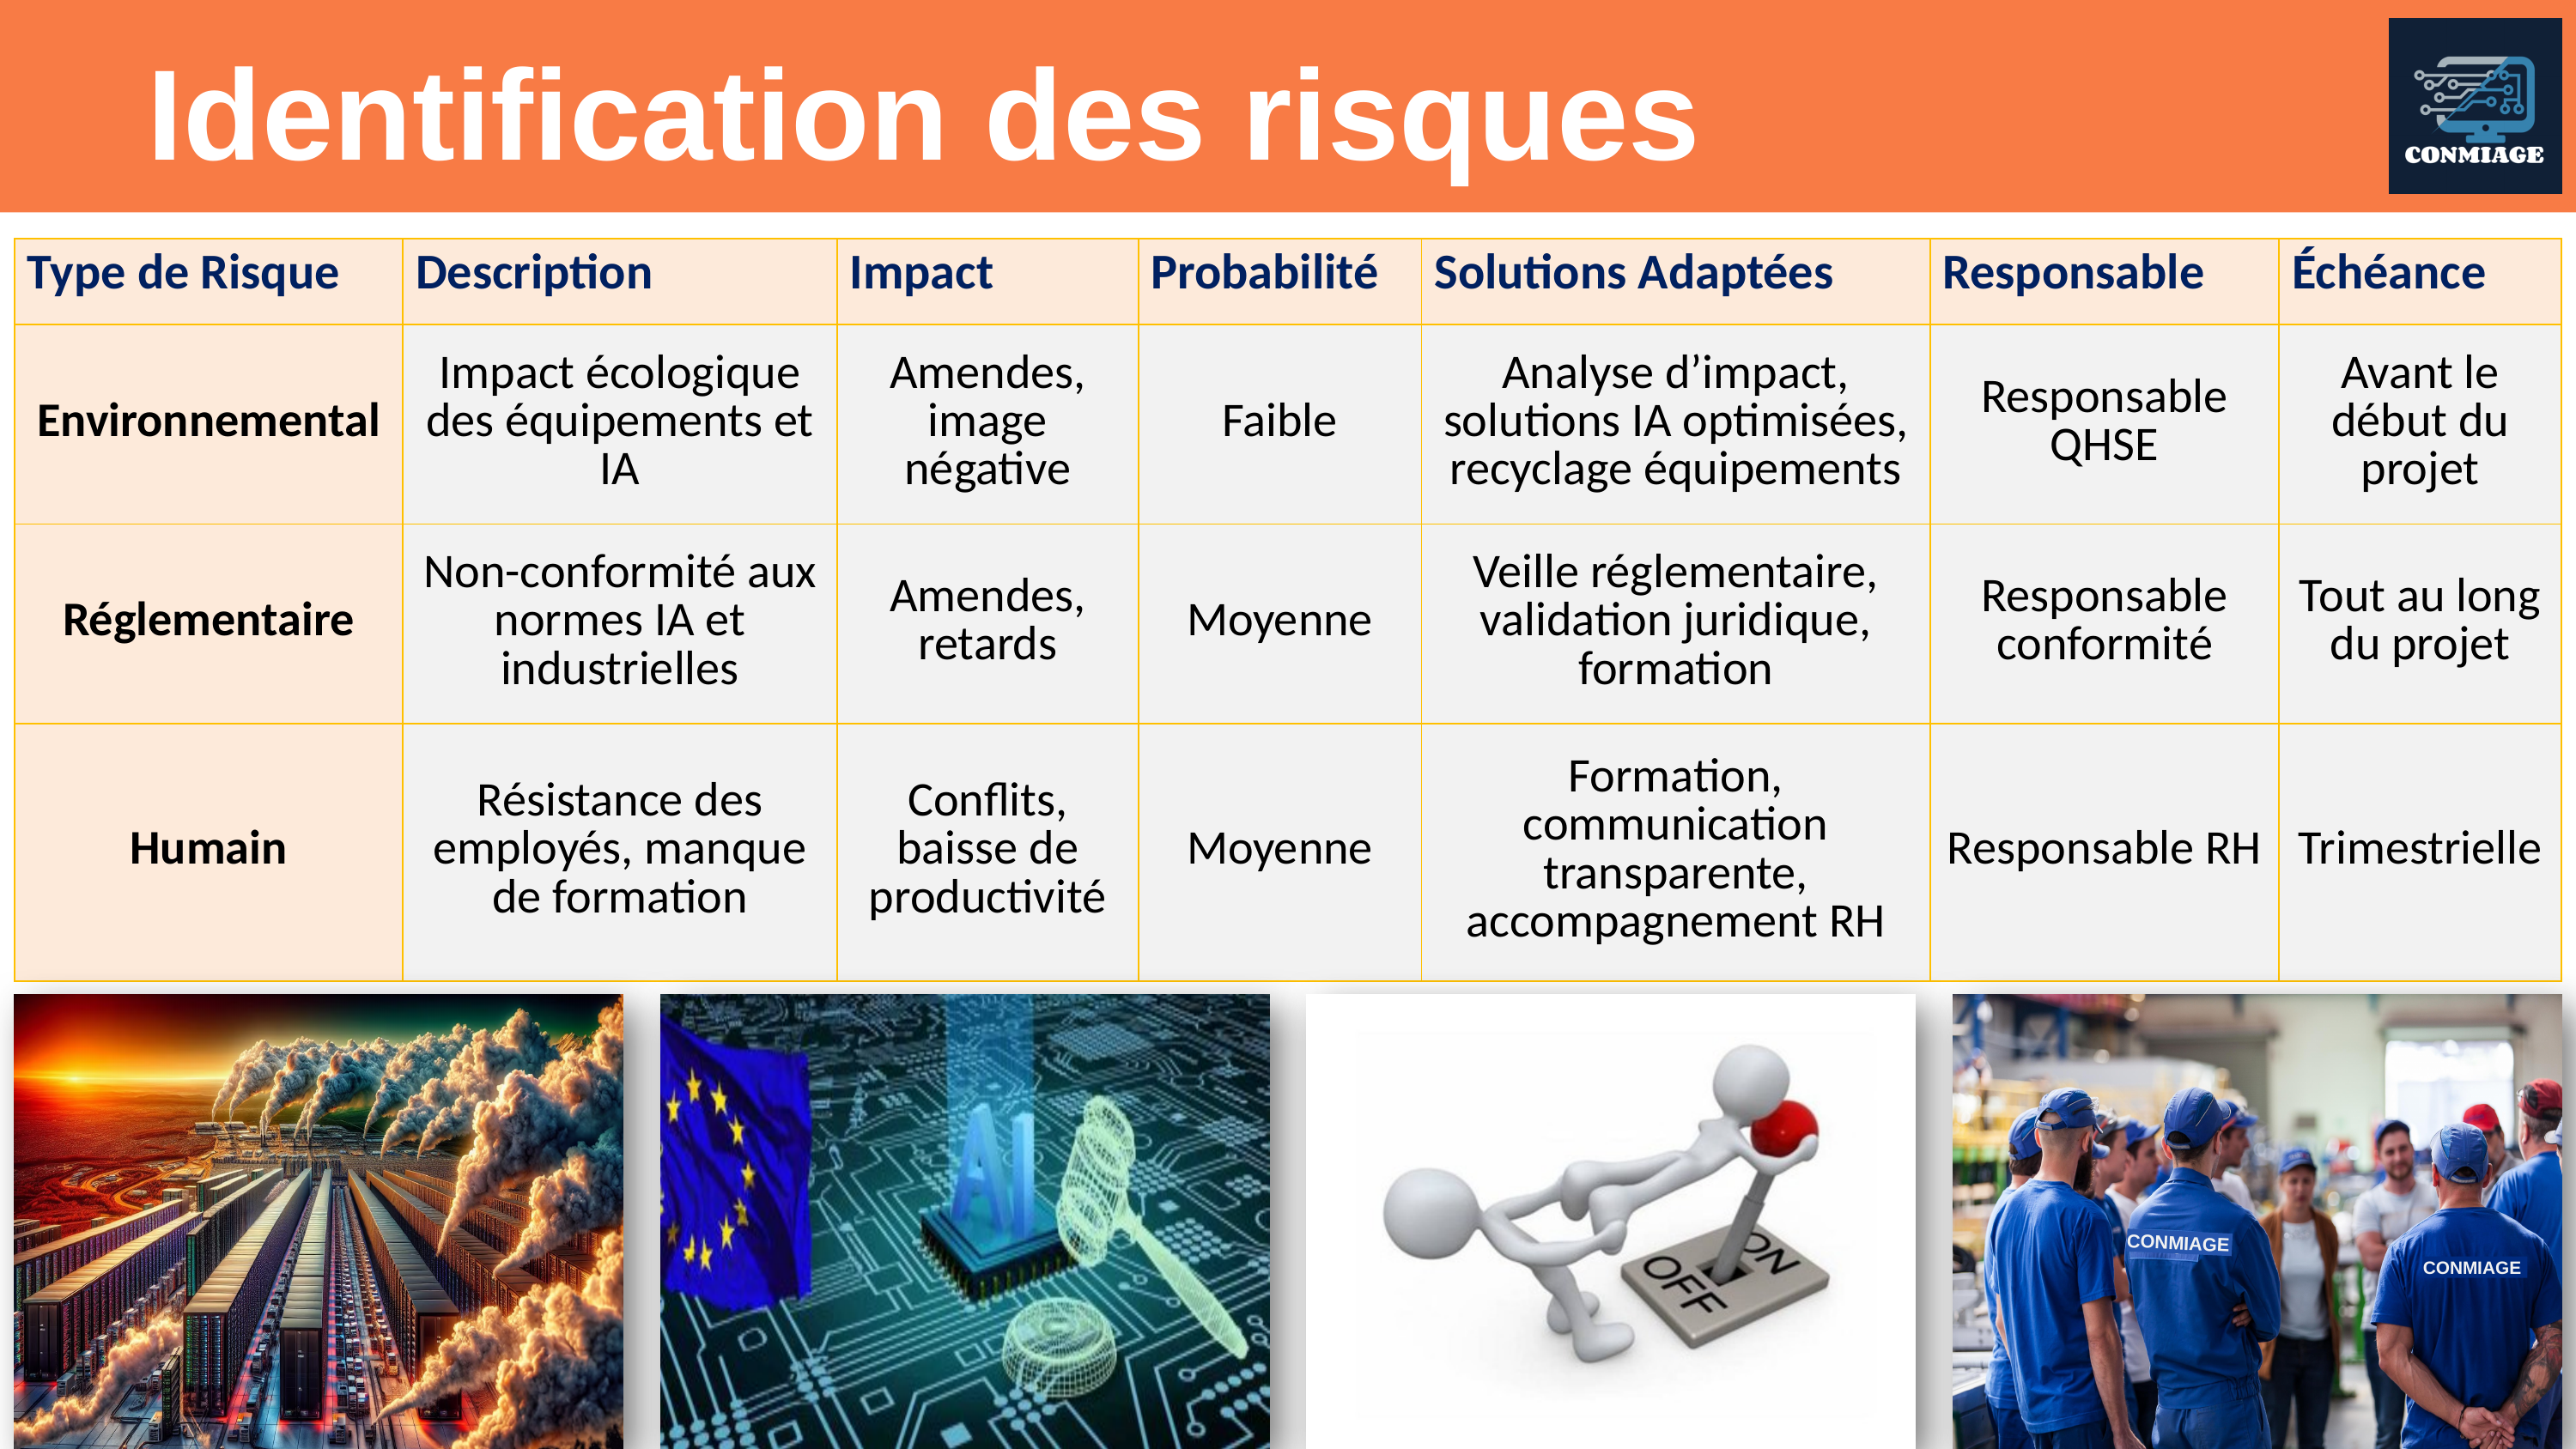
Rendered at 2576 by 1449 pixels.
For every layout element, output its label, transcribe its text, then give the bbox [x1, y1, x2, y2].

picture [1306, 994, 1916, 1449]
table_cell Formation, communication transparente, accompagnement RH [1422, 724, 1929, 980]
table_cell Tout au long du projet [2280, 524, 2561, 723]
table_header Responsable [1931, 239, 2278, 324]
table_cell Impact écologique des équipements et IA [404, 325, 836, 524]
table_cell Réglementaire [15, 524, 402, 723]
table_cell Moyenne [1139, 724, 1421, 980]
table_cell Analyse d’impact, solutions IA optimisées, recyclage équipements [1422, 325, 1929, 524]
table_cell Avant le début du projet [2280, 325, 2561, 524]
table_header Impact [838, 239, 1138, 324]
table_header Échéance [2280, 239, 2561, 324]
table_cell Trimestrielle [2280, 724, 2561, 980]
picture [660, 994, 1270, 1449]
table_cell Humain [15, 724, 402, 980]
text_box Identification des risques [147, 0, 2354, 186]
picture [1953, 994, 2562, 1449]
table_cell Non-conformité aux normes IA et industrielles [404, 524, 836, 723]
table_cell Responsable RH [1931, 724, 2278, 980]
table_cell Moyenne [1139, 524, 1421, 723]
table_header Probabilité [1139, 239, 1421, 324]
table_cell Responsable QHSE [1931, 325, 2278, 524]
table_cell Veille réglementaire, validation juridique, formation [1422, 524, 1929, 723]
table_cell Amendes, retards [838, 524, 1138, 723]
table_header Solutions Adaptées [1422, 239, 1929, 324]
text_box [0, 0, 2576, 213]
table_cell Conflits, baisse de productivité [838, 724, 1138, 979]
picture [14, 994, 623, 1449]
table_header Description [404, 239, 836, 324]
picture [2389, 18, 2562, 194]
table_cell Environnemental [15, 325, 402, 524]
table_cell Faible [1139, 325, 1421, 524]
table_cell Amendes, image négative [838, 325, 1138, 524]
table_cell Responsable conformité [1931, 524, 2278, 723]
table_header Type de Risque [15, 239, 402, 324]
table_cell Résistance des employés, manque de formation [404, 724, 836, 980]
